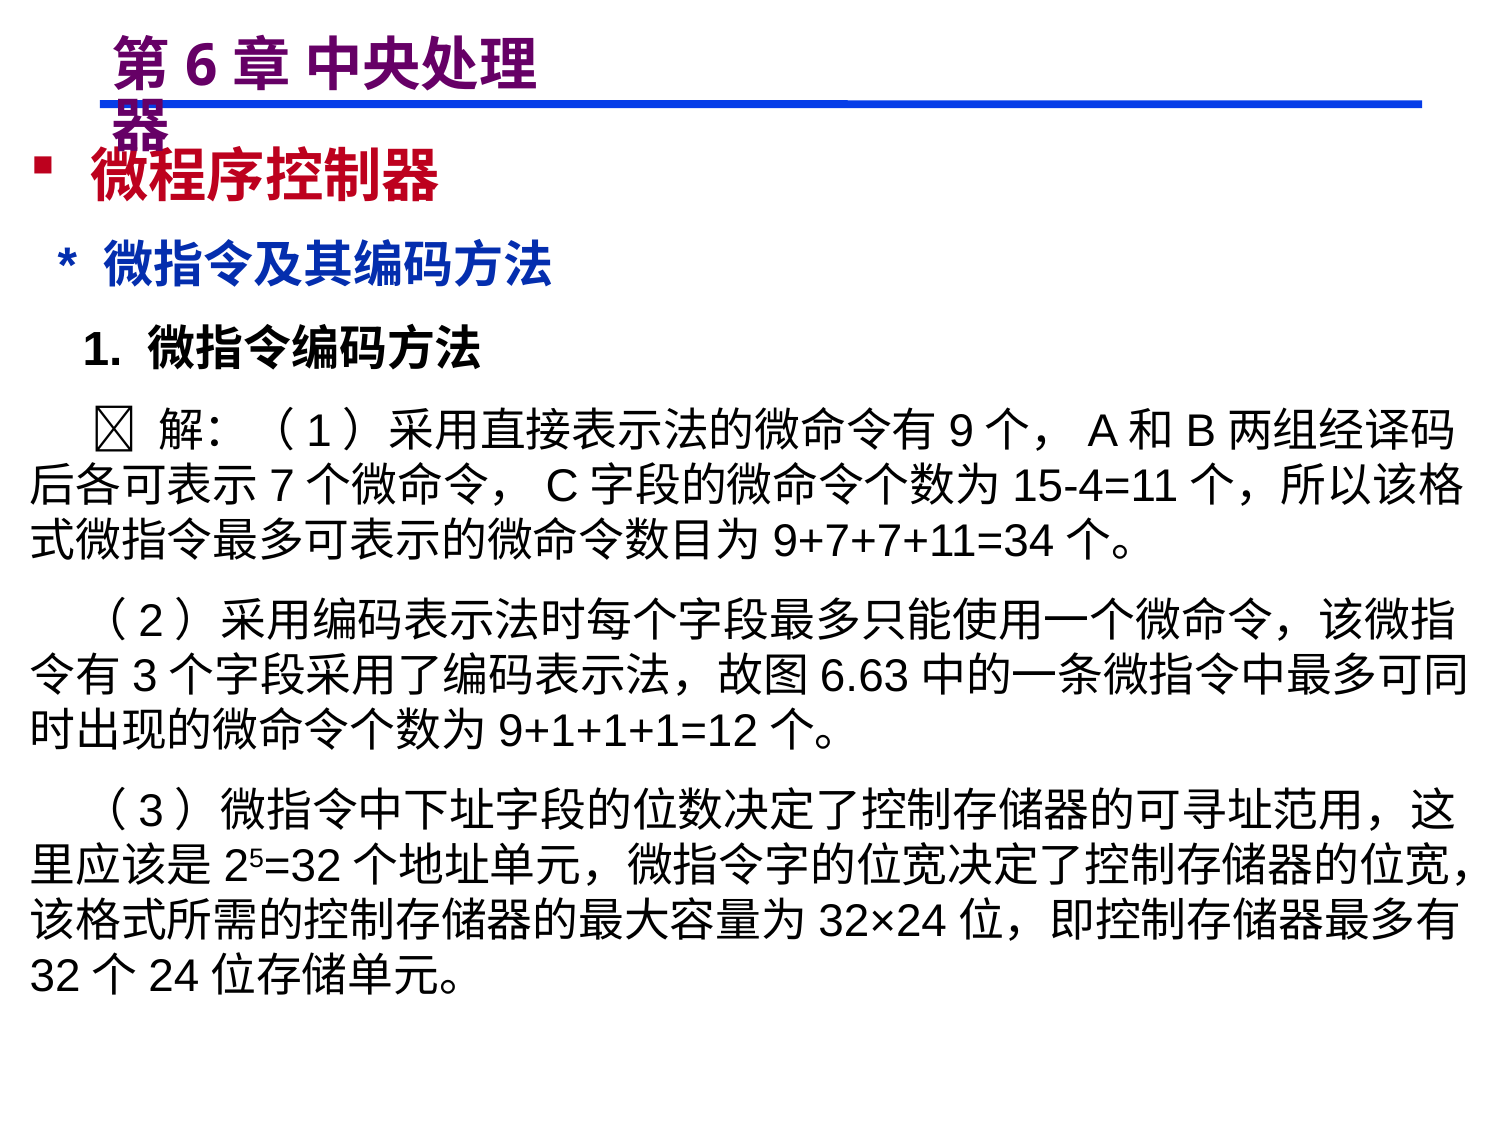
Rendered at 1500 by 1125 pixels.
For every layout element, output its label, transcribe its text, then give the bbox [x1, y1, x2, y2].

title 第6章 中央处理器 [100, 32, 593, 230]
subtitle 微程序控制器 * 微指令及其编码方法 1. 微指令编码方法  解：（1）采用直接表示法的微命令有9个，A和B两组经译码后各可表示7个微命令，C字段的微命令个数为15-4=11个，所以该格式微指令最多可表示的微命令数目为9+7+7+11=34个。 （2）采用编码表示法时每个字段最多只能使用一个微命令，该微指令有3个字段采用了编码表示法，故图6.63中的一条微指令中最多可同时出现的微命令个数为9+1+1+1=12个。 （3）微指令中下址字段的位数决定了控制存储器的可寻址范用，这里应该是25=32个地址单元，微指令字的位宽决定了控制存储器的位宽，该格式所需的控制存储器的最大容量为32×24位，即控制存储器最多有32个24位存储单元。 [14, 129, 1486, 1013]
